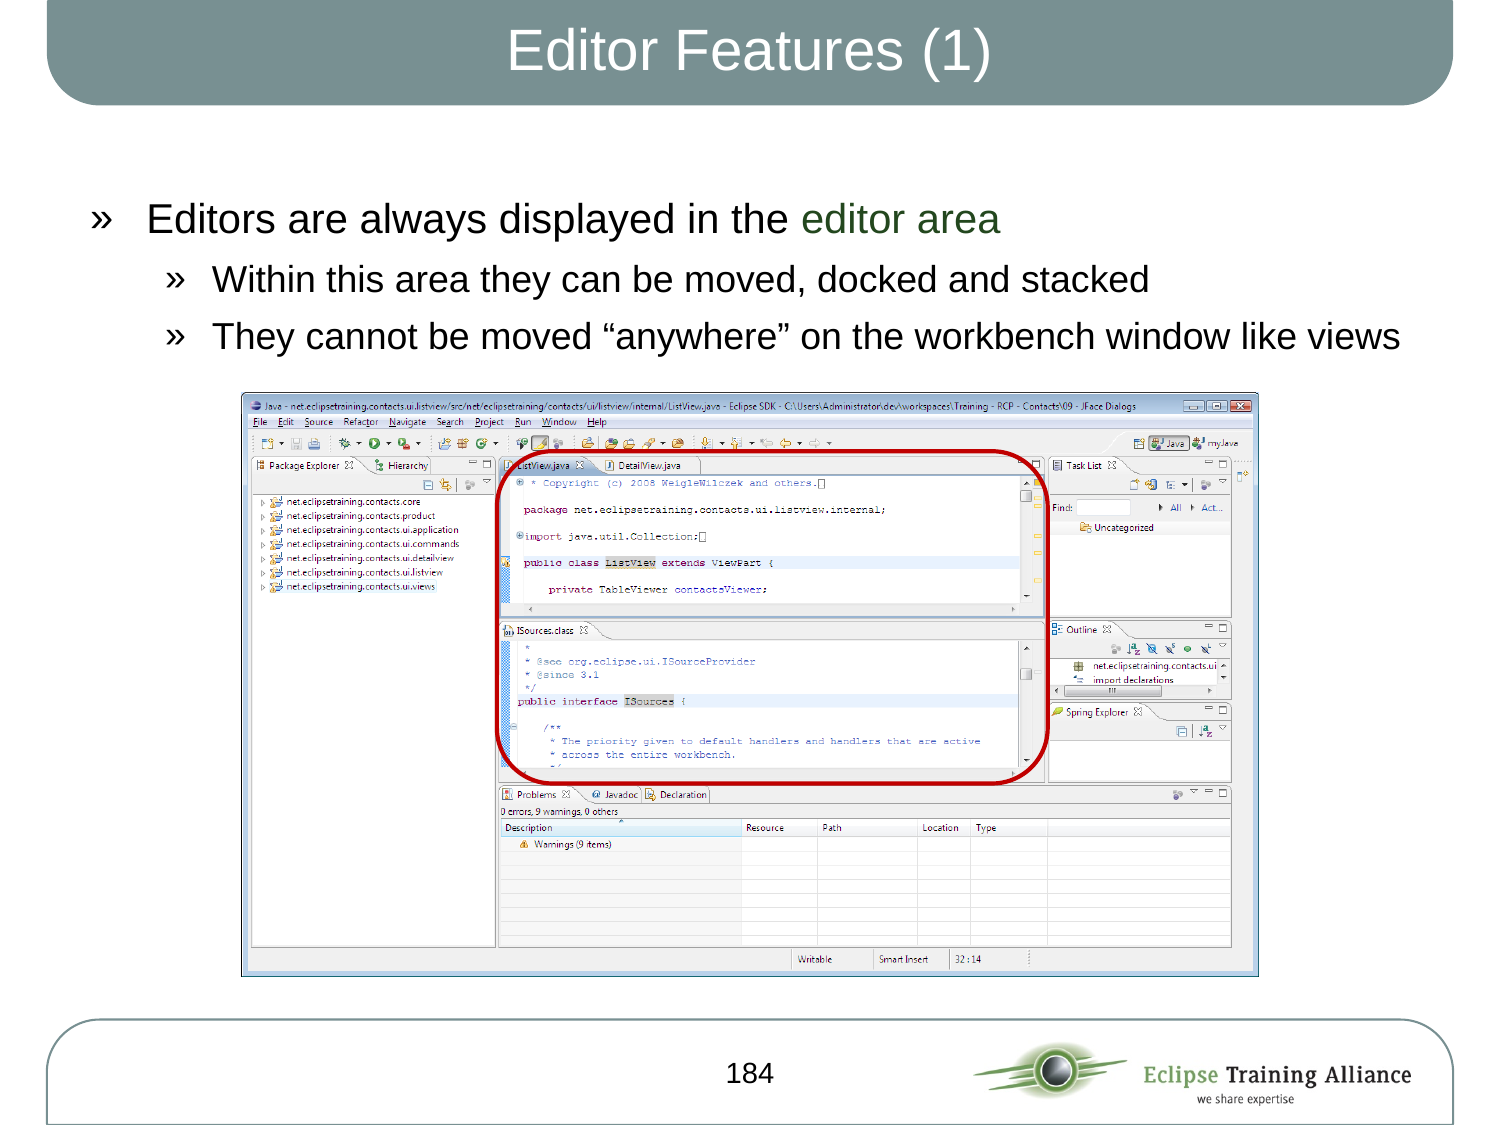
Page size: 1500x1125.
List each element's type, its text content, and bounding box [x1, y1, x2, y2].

list Editors are always displayed in the editor area Within this area they can be moved, docked and stacked They cannot be moved “anywhere” on the workbench window like views [75, 184, 1425, 1000]
title Editor Features (1) [82, 0, 1418, 94]
picture [973, 1038, 1411, 1106]
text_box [240, 392, 1260, 978]
